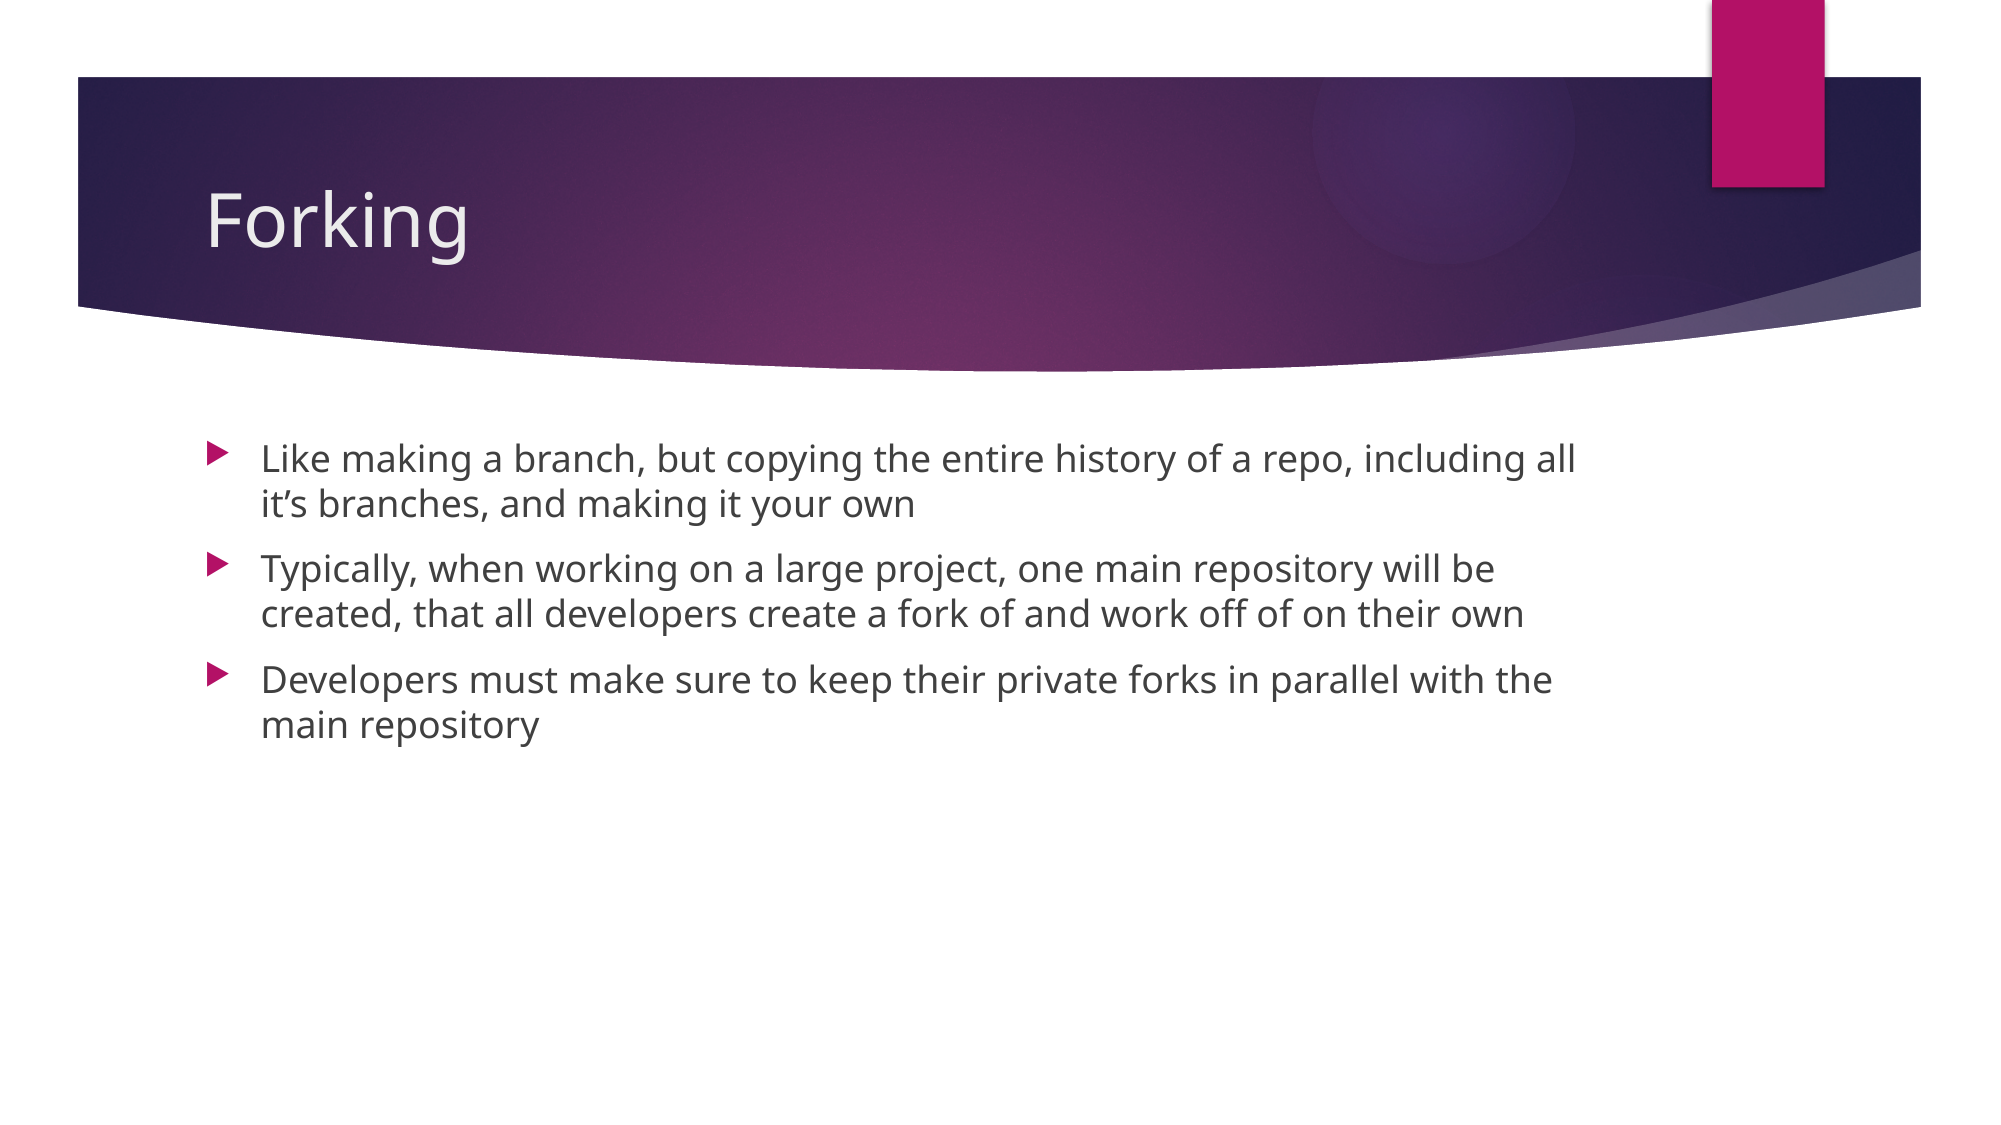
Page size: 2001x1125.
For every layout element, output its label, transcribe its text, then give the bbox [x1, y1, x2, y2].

list Like making a branch, but copying the entire history of a repo, including all it’s branches, and making it your own Typically, when working on a large project, one main repository will be created, that all developers create a fork of and work off of on their own Developers must make sure to keep their private forks in parallel with the main repository [189, 427, 1638, 988]
title Forking [189, 159, 1627, 276]
